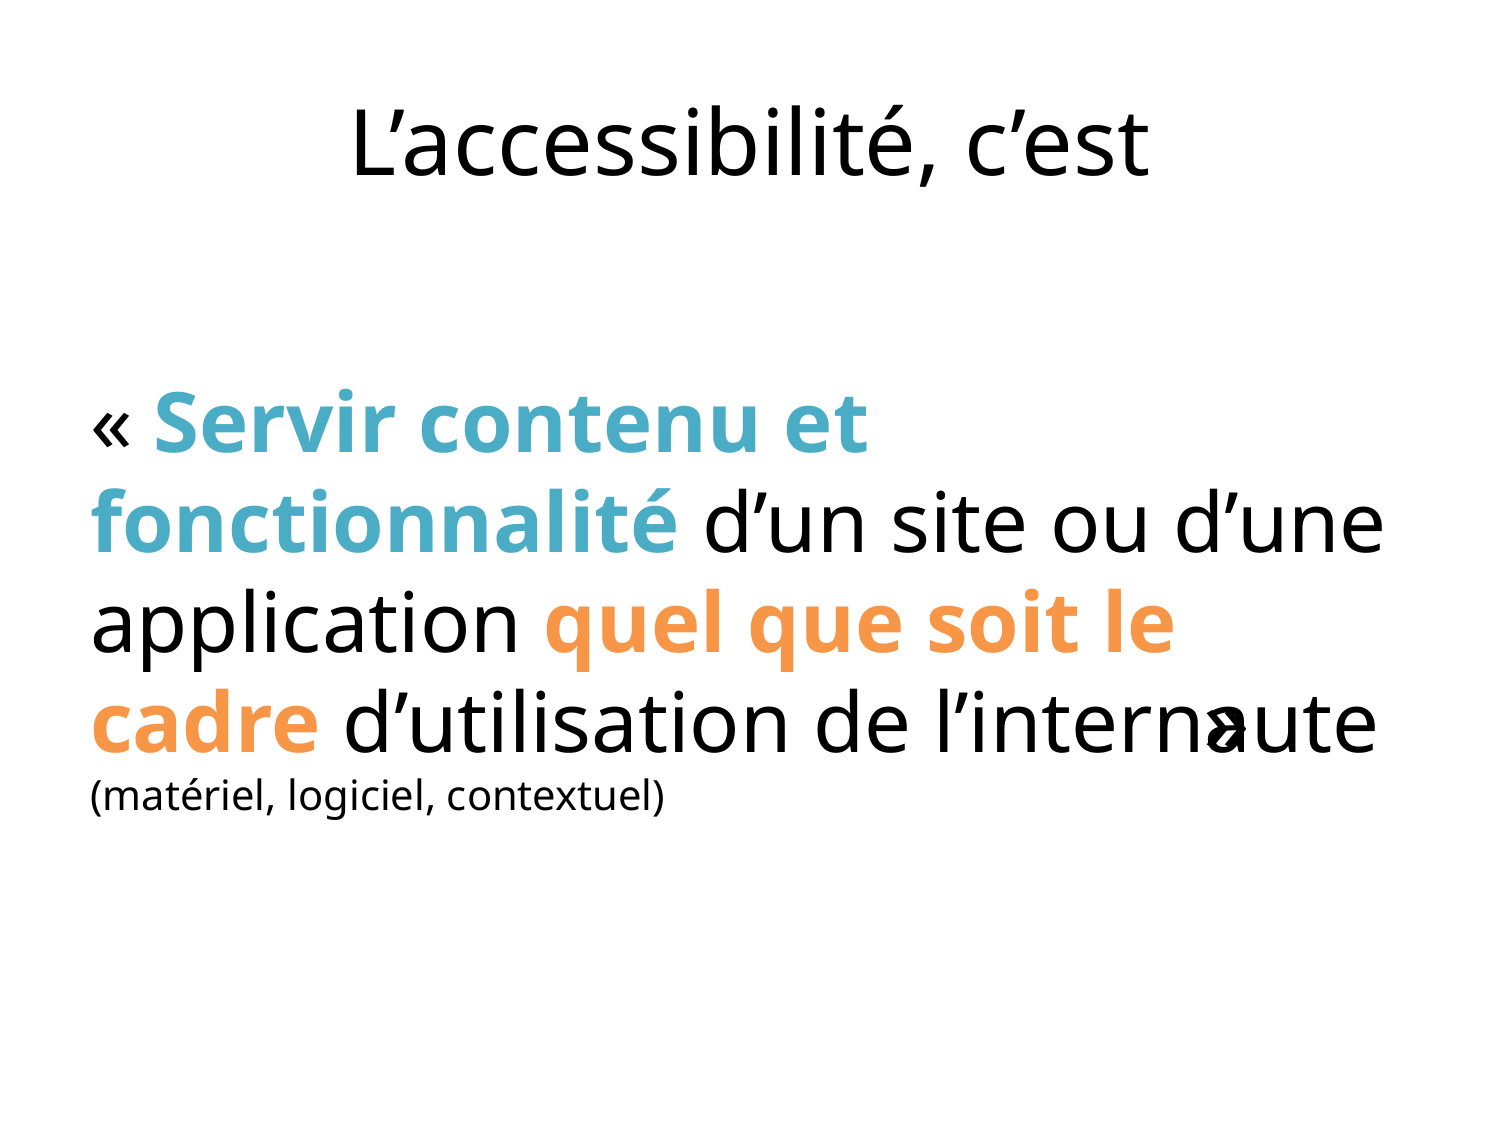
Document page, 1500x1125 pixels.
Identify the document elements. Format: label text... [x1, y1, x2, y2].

title L’accessibilité, c’est [75, 45, 1425, 233]
text_box » [1188, 654, 1258, 781]
list « Servir contenu et fonctionnalité d’un site ou d’une application quel que soit le cadre d’utilisation de l’internaute (matériel, logiciel, contextuel) [75, 361, 1425, 1005]
